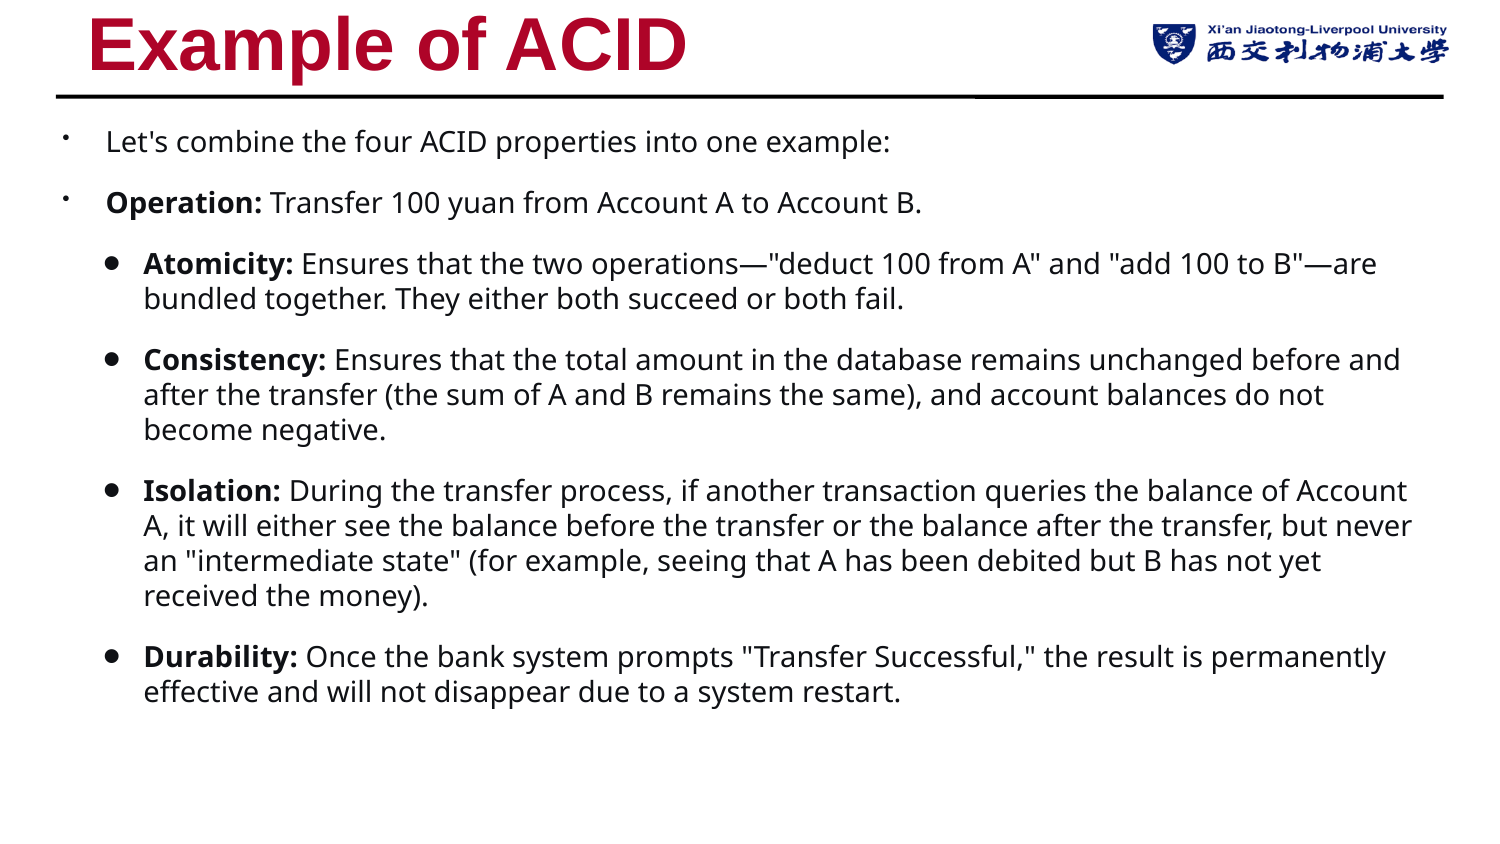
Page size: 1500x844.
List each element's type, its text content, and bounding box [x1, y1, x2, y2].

picture [1149, 11, 1453, 75]
title Example of ACID [82, 15, 1418, 89]
list Let's combine the four ACID properties into one example: Operation: Transfer 100 yuan from Account A to Account B. Atomicity: Ensures that the two operations—"deduct 100 from A" and "add 100 to B"—are bundled together. They either both succeed or both fail. Consistency: Ensures that the total amount in the database remains unchanged before and after the transfer (the sum of A and B remains the same), and account balances do not become negative. Isolation: During the transfer process, if another transaction queries the balance of Account A, it will either see the balance before the transfer or the balance after the transfer, but never an "intermediate state" (for example, seeing that A has been debited but B has not yet received the money). Durability: Once the bank system prompts "Transfer Successful," the result is permanently effective and will not disappear due to a system restart. [57, 117, 1443, 783]
